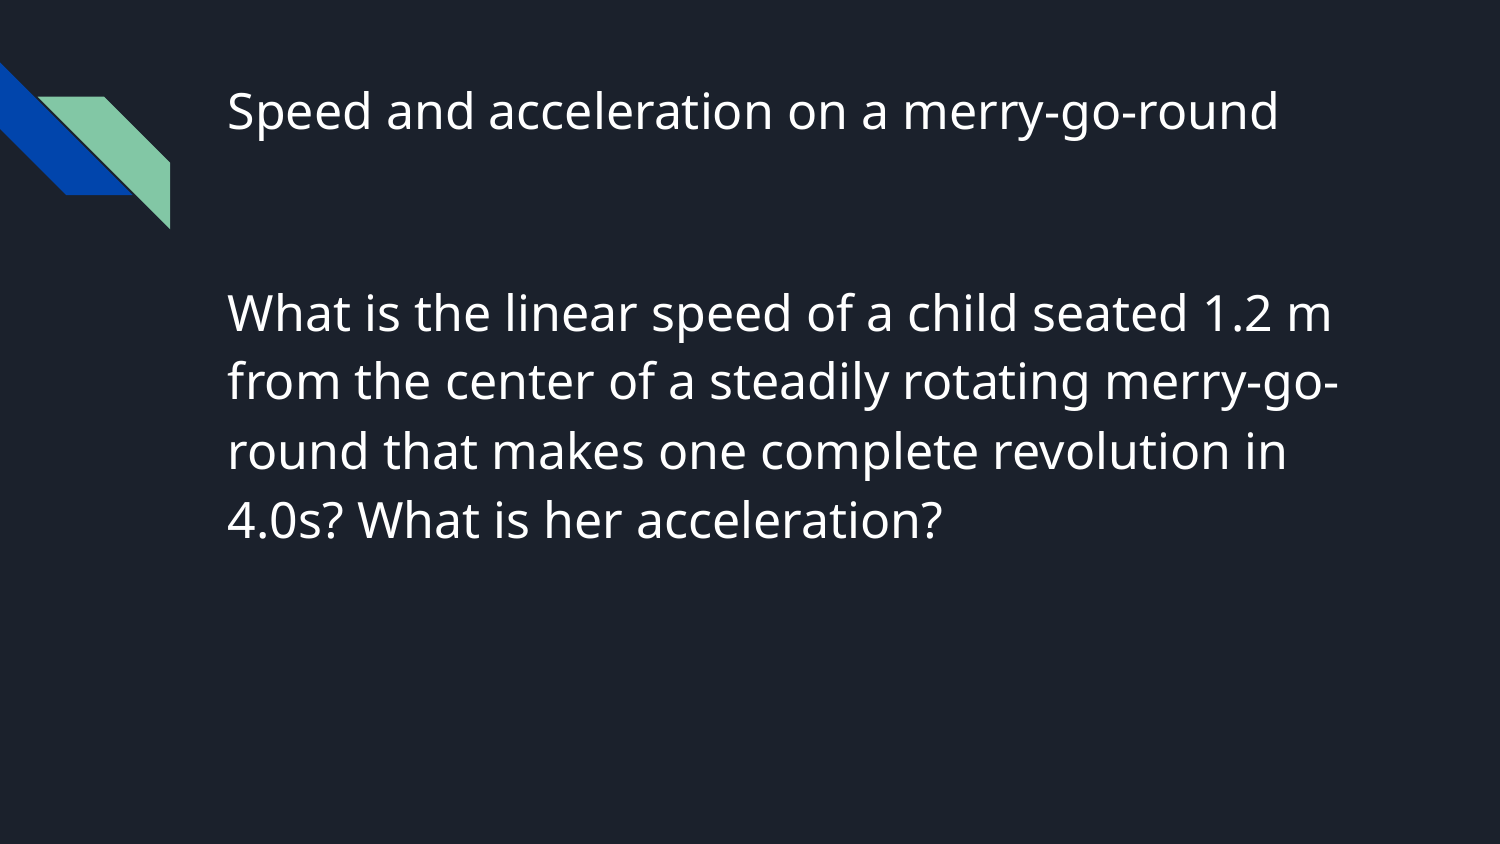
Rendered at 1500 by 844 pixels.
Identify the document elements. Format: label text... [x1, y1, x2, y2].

title Speed and acceleration on a merry-go-round [212, 64, 1368, 215]
list What is the linear speed of a child seated 1.2 m from the center of a steadily rotating merry-go-round that makes one complete revolution in 4.0s? What is her acceleration? [212, 257, 1368, 735]
